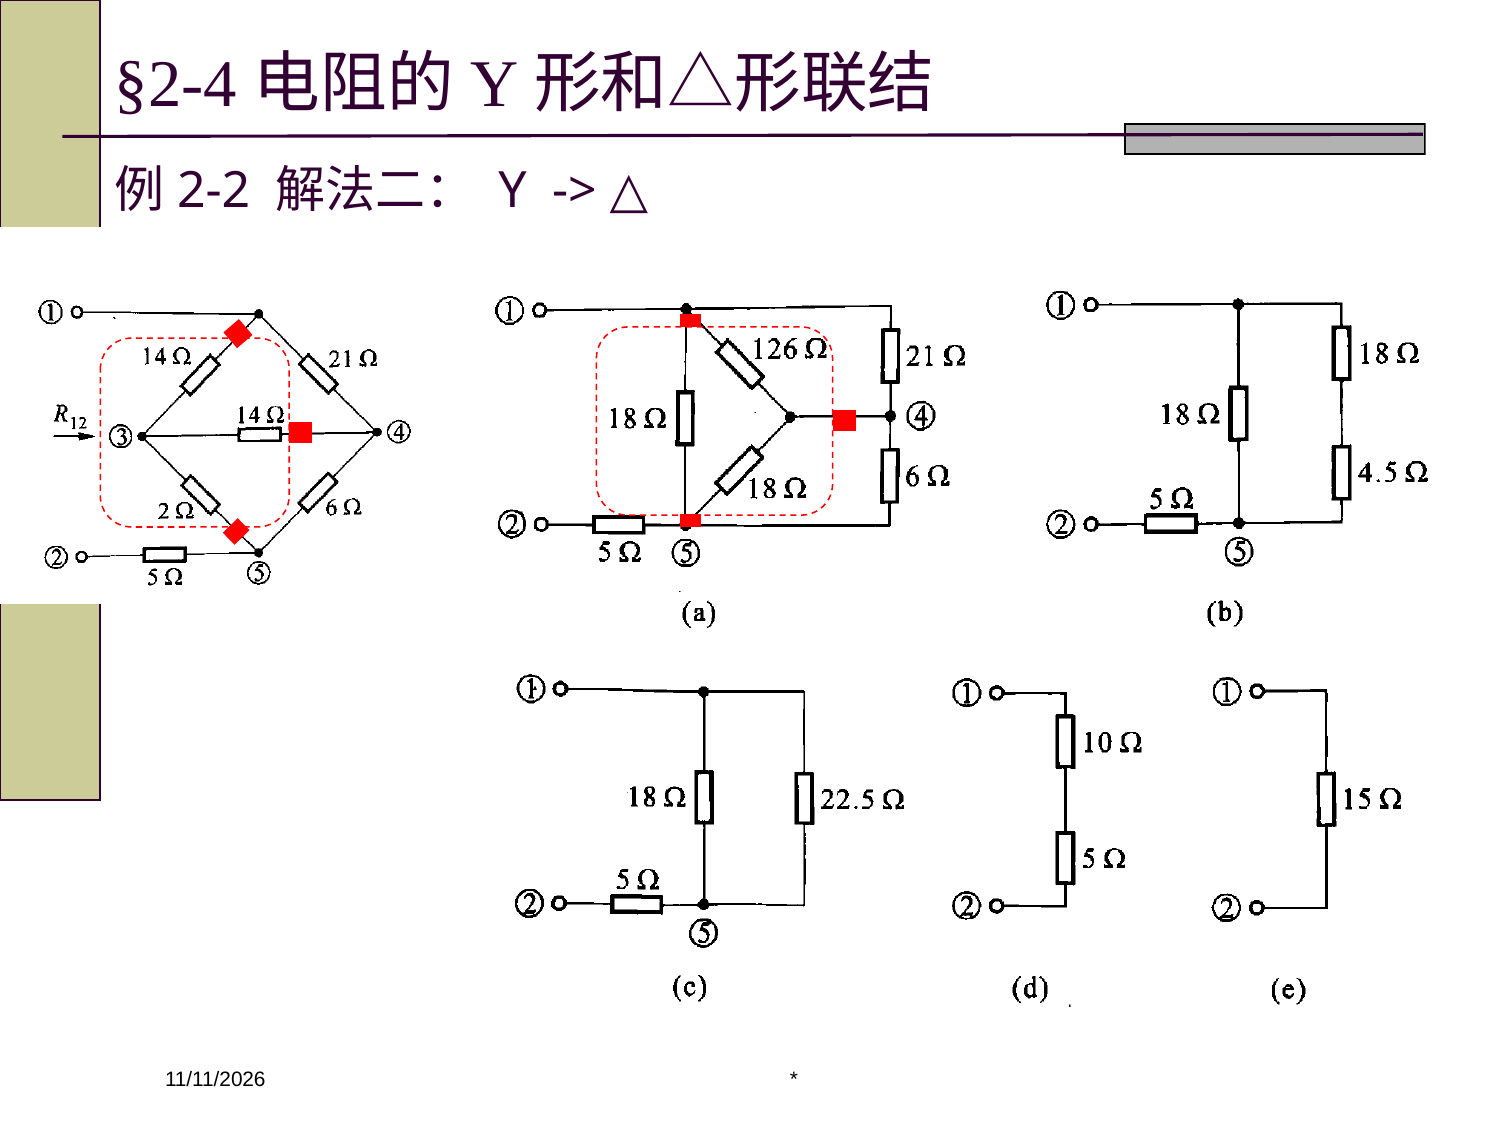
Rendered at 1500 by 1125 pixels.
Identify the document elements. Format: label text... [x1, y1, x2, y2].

picture [0, 227, 426, 604]
picture [483, 278, 1455, 1024]
text_box §2-4电阻的Y形和△形联结 [100, 45, 1425, 114]
text_box 例2-2 解法二： Y -> △ [100, 149, 1146, 225]
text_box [229, 525, 243, 538]
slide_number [150, 1058, 475, 1101]
footer * [549, 1058, 1038, 1100]
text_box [229, 326, 246, 341]
